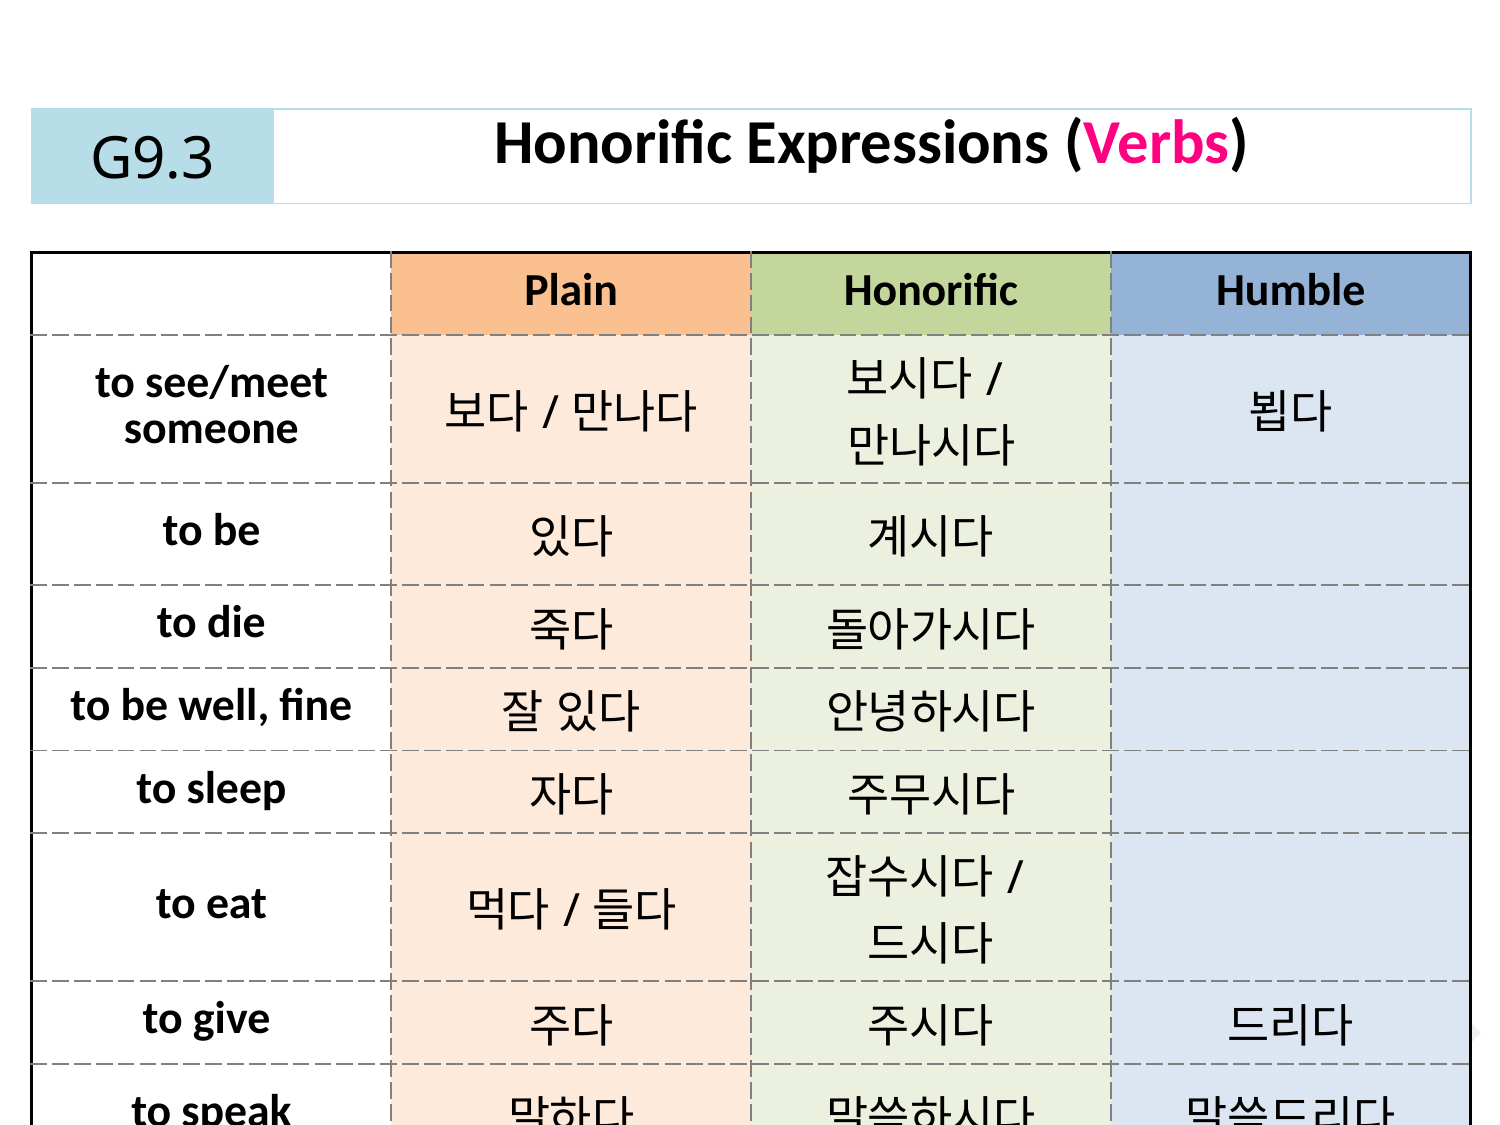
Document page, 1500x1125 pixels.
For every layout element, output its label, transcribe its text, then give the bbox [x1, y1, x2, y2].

table_cell 말하다 [391, 1064, 751, 1125]
table_cell [1111, 751, 1469, 833]
table_cell 안녕하시다 [751, 668, 1111, 751]
table_cell 주시다 [751, 981, 1111, 1064]
table_cell 죽다 [391, 585, 751, 668]
table_cell to die [33, 585, 391, 668]
table_cell 자다 [391, 751, 751, 833]
table_cell 있다 [391, 483, 751, 585]
table_header Plain [391, 254, 751, 335]
table_cell to be well, fine [33, 668, 391, 751]
table_cell 잡수시다/드시다 [751, 833, 1111, 981]
table_cell 주다 [391, 981, 751, 1064]
table_cell 말씀하시다 [751, 1064, 1111, 1125]
table_cell 뵙다 [1111, 335, 1469, 483]
table_cell 드리다 [1111, 981, 1469, 1064]
table_cell to see/meet someone [33, 335, 391, 483]
table_cell 말씀드리다 [1111, 1064, 1469, 1125]
table_header G9.3 [32, 110, 272, 203]
table_cell 잘 있다 [391, 668, 751, 751]
table_cell [1111, 668, 1469, 751]
table_cell 돌아가시다 [751, 585, 1111, 668]
table_cell 계시다 [751, 483, 1111, 585]
table_cell 보시다/만나시다 [751, 335, 1111, 483]
table_cell [1111, 585, 1469, 668]
table_cell to sleep [33, 751, 391, 833]
table_cell 보다/만나다 [391, 335, 751, 483]
table_cell [1111, 833, 1469, 981]
table_cell to give [33, 981, 391, 1064]
table_cell 먹다/들다 [391, 833, 751, 981]
table_header Honorific [751, 254, 1111, 335]
table_header Humble [1111, 254, 1469, 335]
table_header [33, 254, 391, 335]
table_cell [1111, 483, 1469, 585]
table_header Honorific Expressions (Verbs) [274, 110, 1470, 203]
table_cell to eat [33, 833, 391, 981]
table_cell to speak [33, 1064, 391, 1125]
table_cell to be [33, 483, 391, 585]
table_cell 주무시다 [751, 751, 1111, 833]
